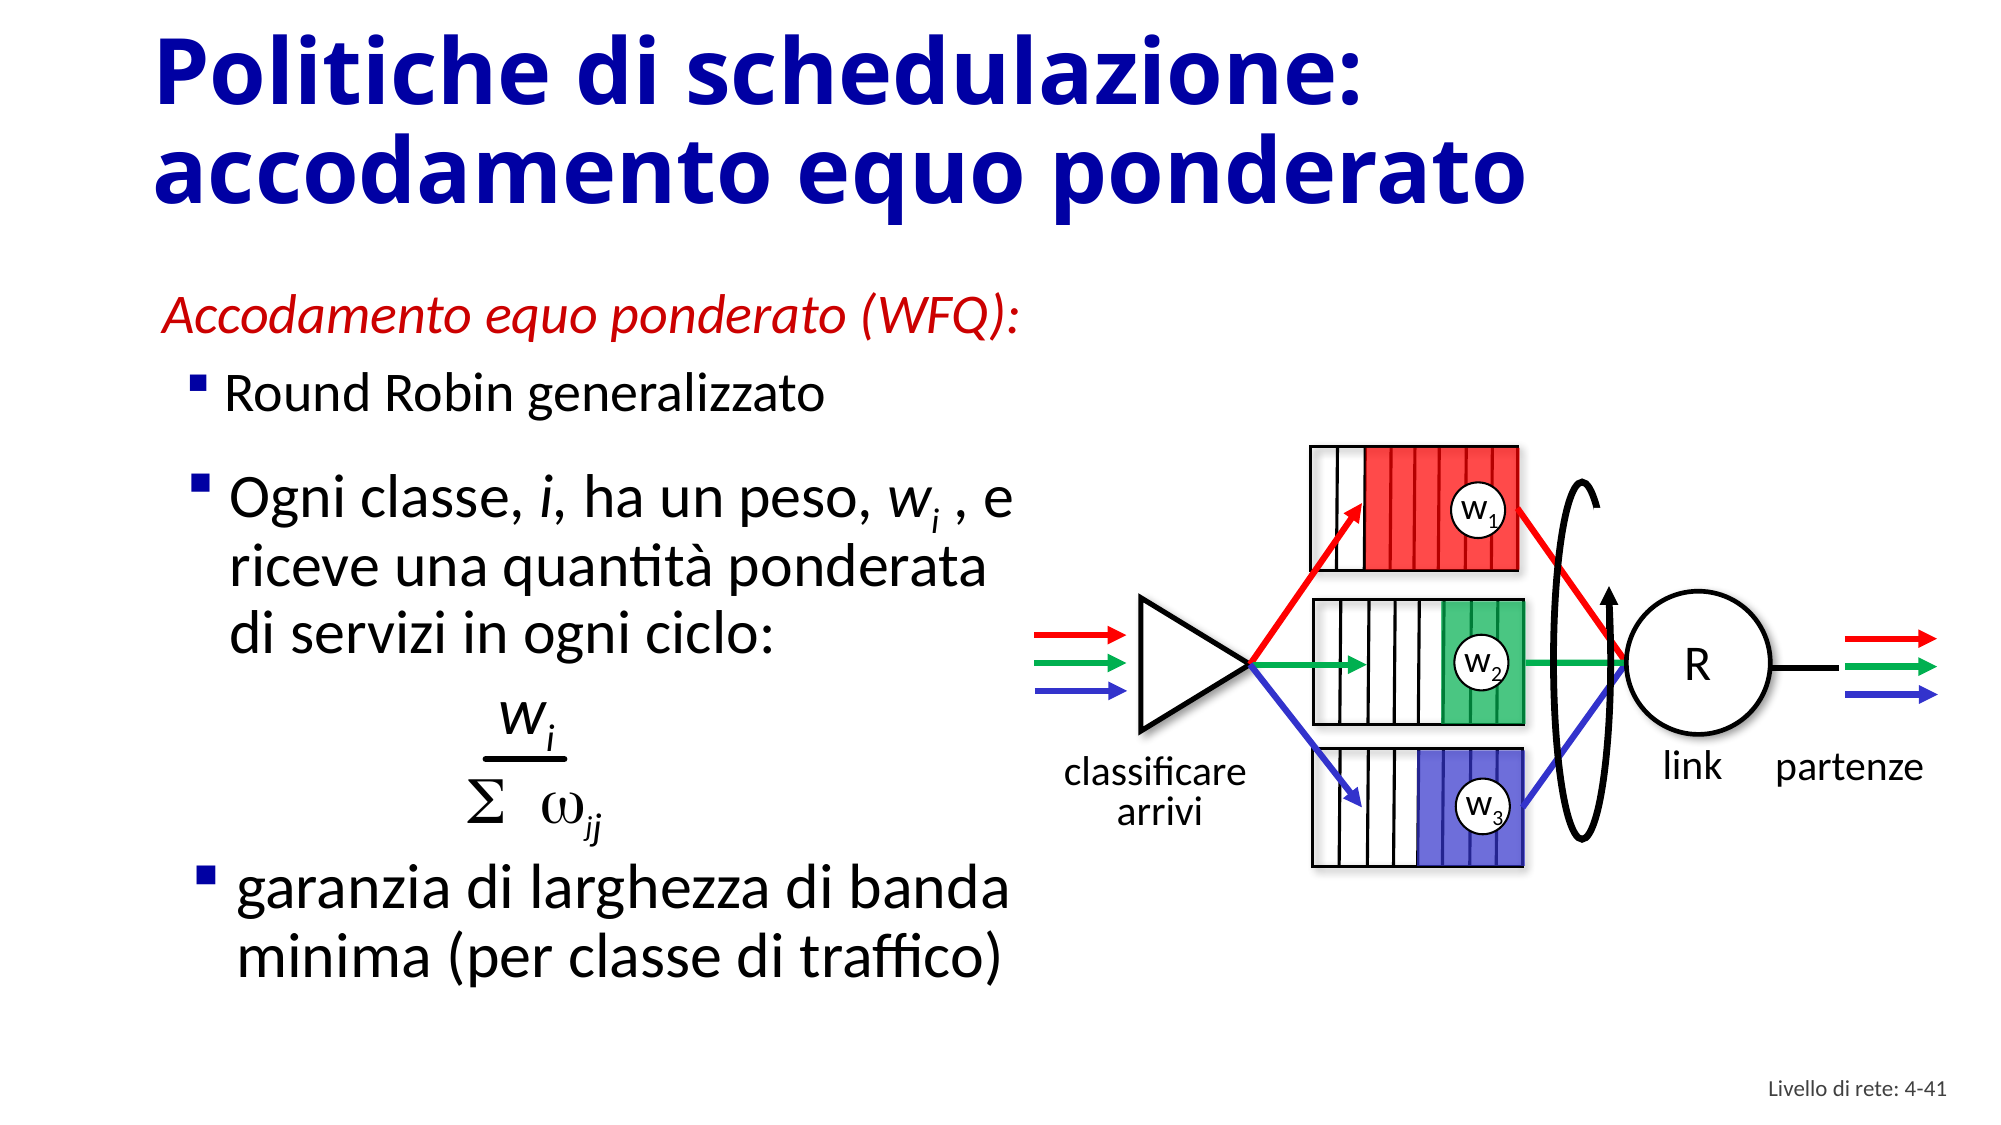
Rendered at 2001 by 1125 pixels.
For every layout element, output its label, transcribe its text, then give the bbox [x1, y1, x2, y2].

text_box classificare arrivi [1048, 746, 1272, 842]
text_box garanzia di larghezza di banda minima (per classe di traffico) [129, 845, 1041, 1018]
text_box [1310, 446, 1526, 867]
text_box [1844, 638, 1938, 695]
text_box [1139, 595, 1249, 733]
title Politiche di schedulazione: accodamento equo ponderato [137, 51, 1863, 198]
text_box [1033, 635, 1128, 691]
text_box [1626, 591, 1771, 797]
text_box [1444, 474, 1626, 840]
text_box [1249, 664, 1362, 808]
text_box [464, 660, 605, 846]
list Accodamento equo ponderato (WFQ): Round Robin generalizzato [129, 277, 1041, 461]
text_box Ogni classe, i, ha un peso, wi , e riceve una quantità ponderata di servizi in ogni ciclo: [125, 449, 1038, 683]
text_box partenze [1771, 740, 1939, 796]
slide_number Livello di rete: 4- 40 [1512, 1056, 1963, 1117]
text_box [1249, 503, 1362, 664]
